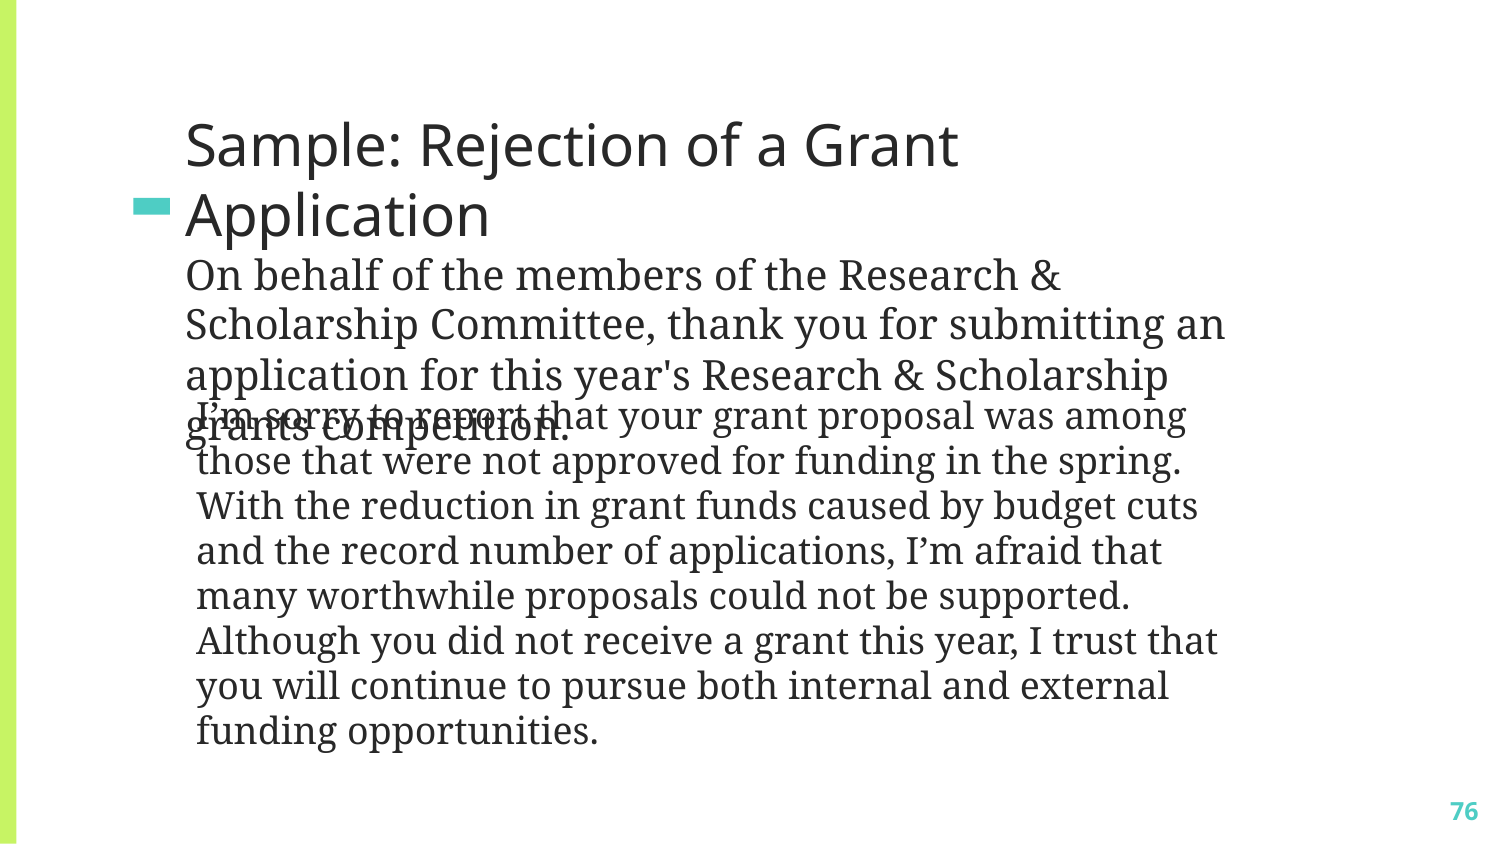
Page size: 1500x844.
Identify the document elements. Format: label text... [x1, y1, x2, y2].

text_box I’m sorry to report that your grant proposal was among those that were not approved for funding in the spring. With the reduction in grant funds caused by budget cuts and the record number of applications, I’m afraid that many worthwhile proposals could not be supported. Although you did not receive a grant this year, I trust that you will continue to pursue both internal and external funding opportunities. [181, 384, 1285, 760]
text_box Sample: Rejection of a Grant Application On behalf of the members of the Research & Scholarship Committee, thank you for submitting an application for this year's Research & Scholarship grants competition. [170, 100, 1297, 536]
slide_number 76 [1403, 780, 1494, 832]
